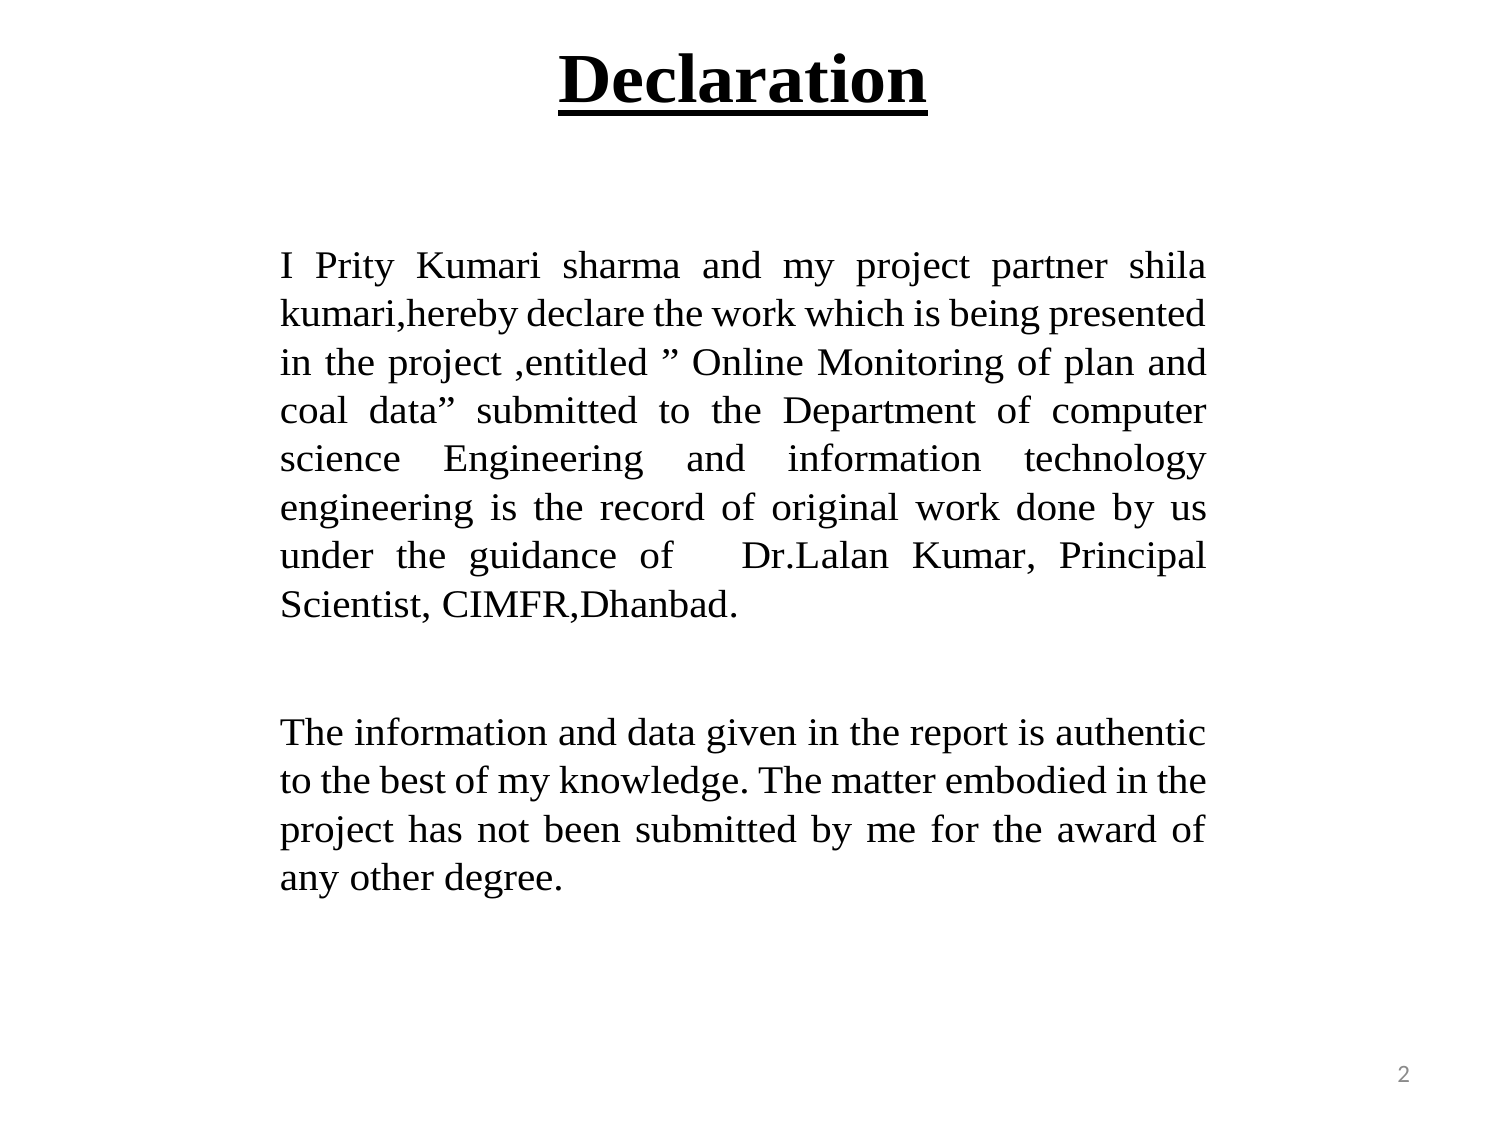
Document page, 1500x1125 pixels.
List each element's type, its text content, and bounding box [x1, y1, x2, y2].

picture [279, 36, 1210, 1022]
slide_number 2 [1074, 1042, 1425, 1103]
